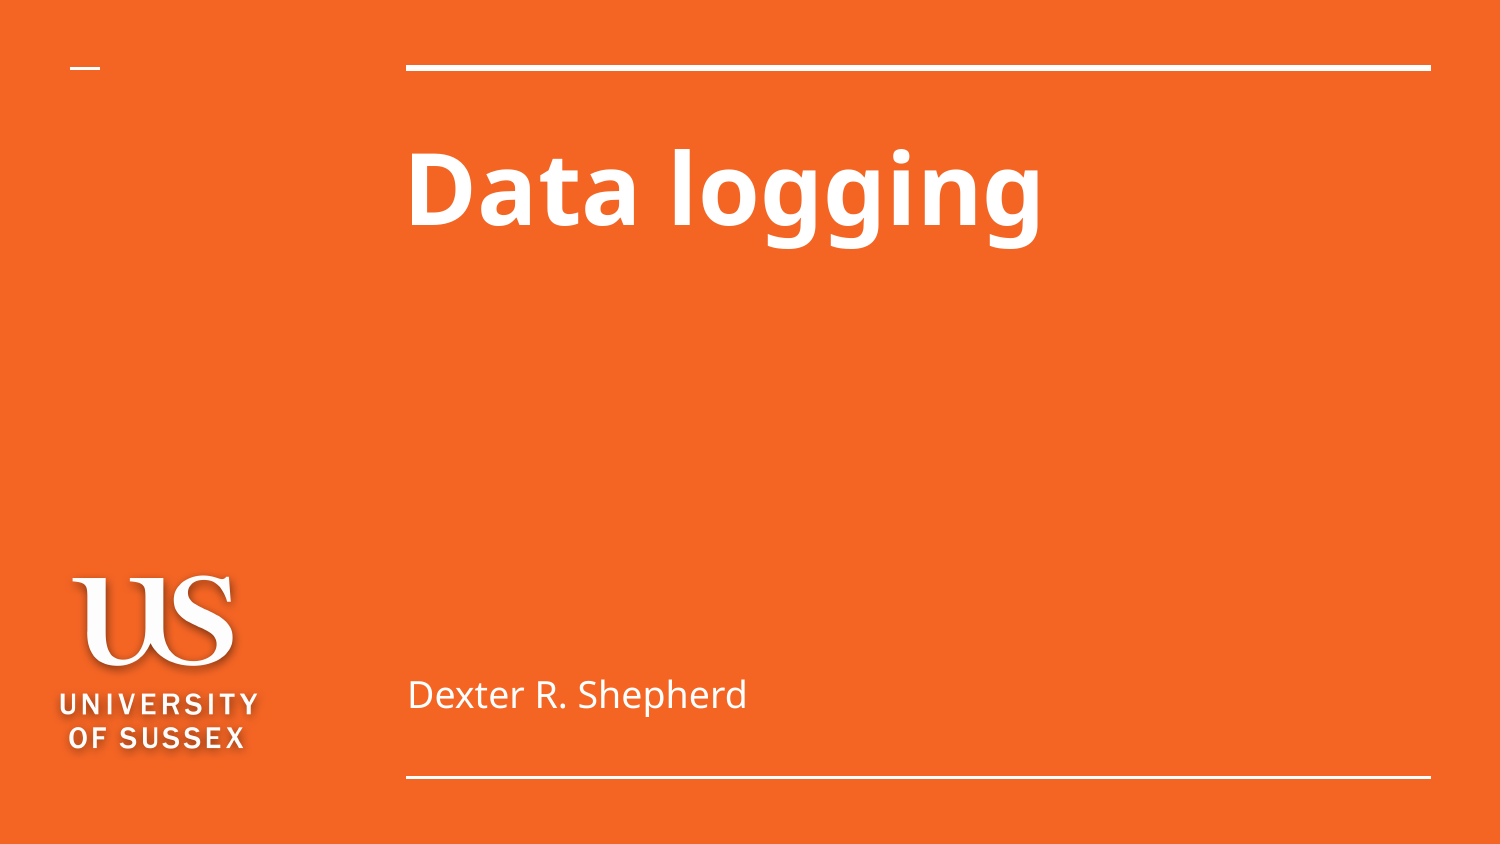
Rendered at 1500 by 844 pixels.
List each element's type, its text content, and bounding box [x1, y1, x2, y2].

subtitle Dexter R. Shepherd [392, 531, 1431, 735]
title Data logging [389, 103, 1428, 357]
picture [41, 546, 273, 778]
